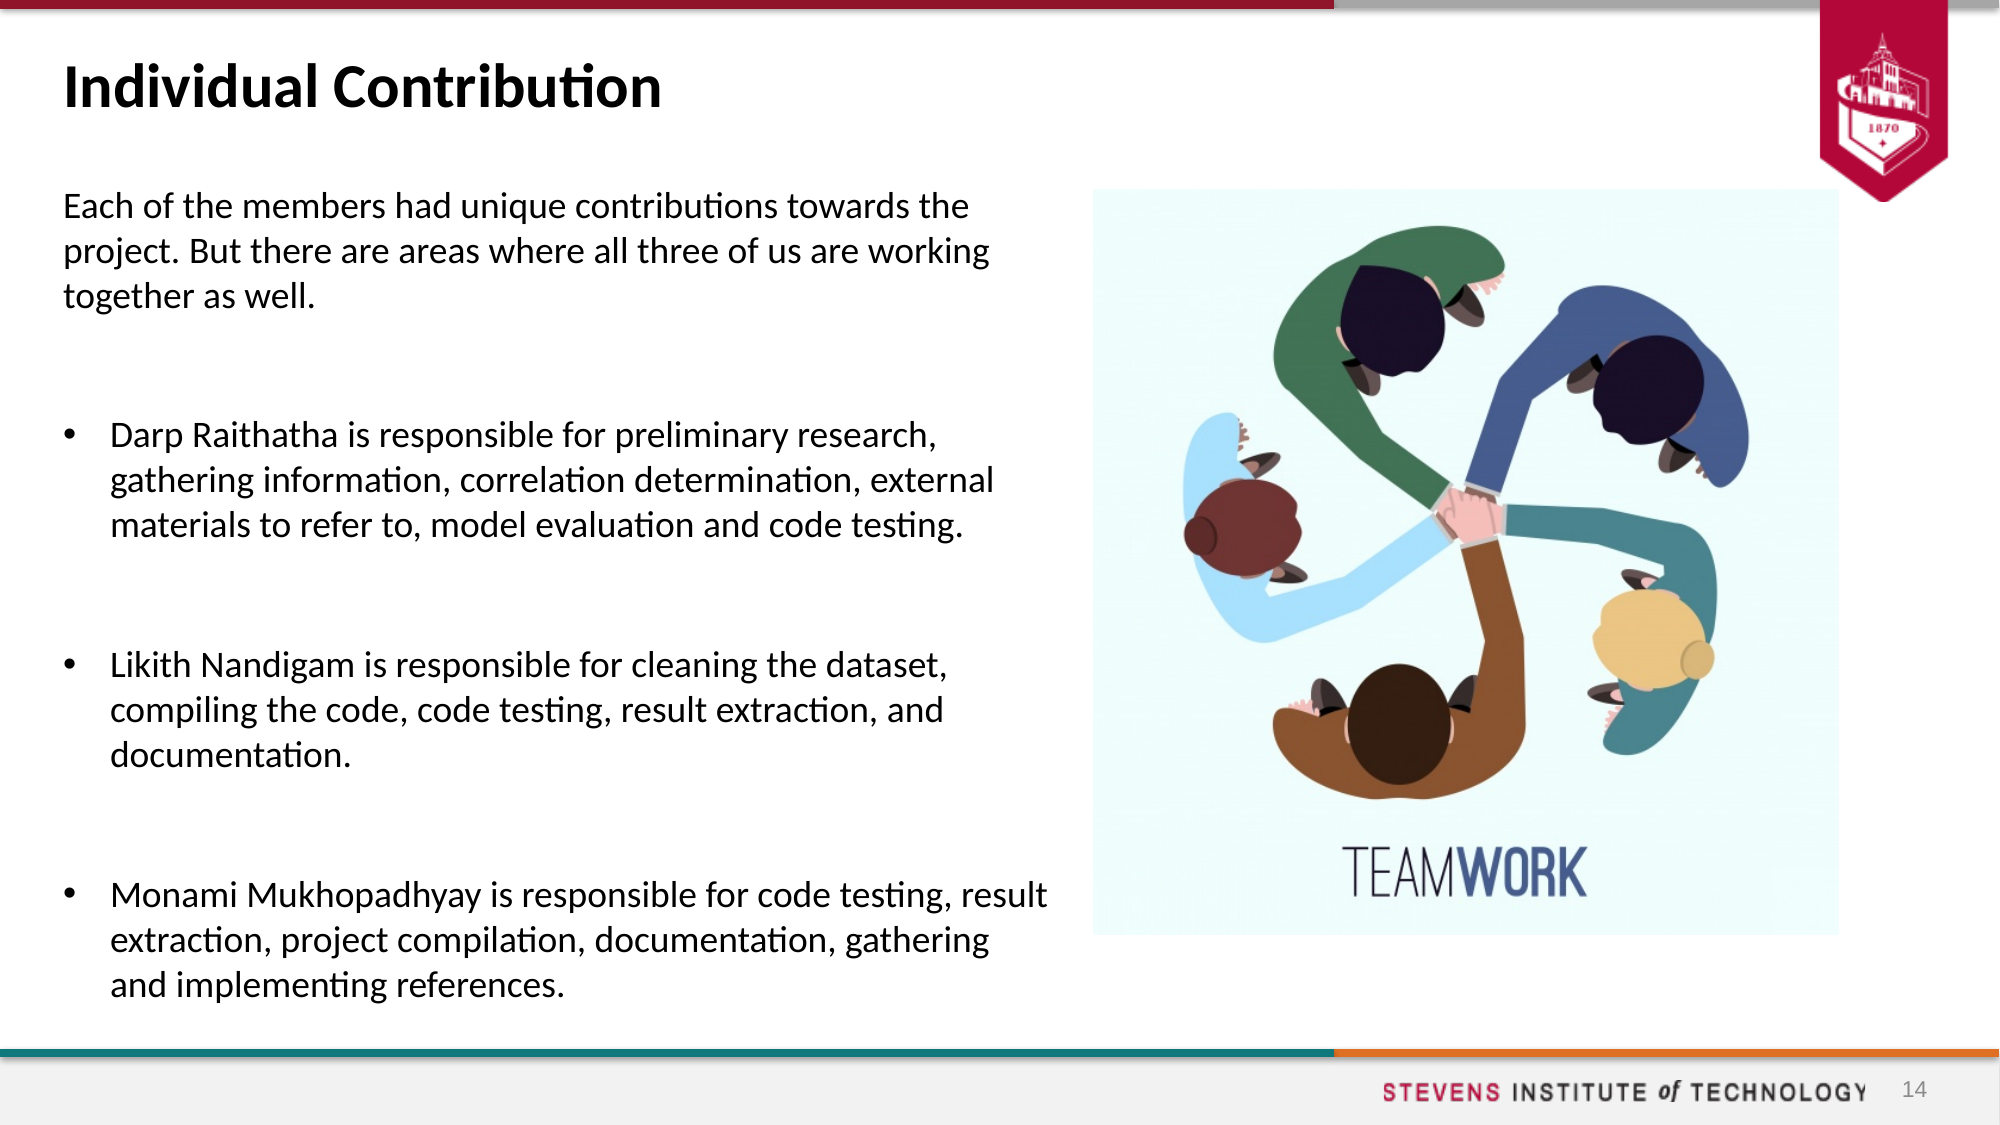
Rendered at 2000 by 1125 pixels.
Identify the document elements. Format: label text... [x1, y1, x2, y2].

slide_number 14 [1862, 1057, 1967, 1118]
picture [1093, 189, 1839, 936]
list Each of the members had unique contributions towards the project. But there are areas where all three of us are working together as well. Darp Raithatha is responsible for preliminary research, gathering information, correlation determination, external materials to refer to, model evaluation and code testing. Likith Nandigam is responsible for cleaning the dataset, compiling the code, code testing, result extraction, and documentation. Monami Mukhopadhyay is responsible for code testing, result extraction, project compilation, documentation, gathering and implementing references. [48, 173, 1069, 993]
title Individual Contribution [48, 37, 1967, 126]
